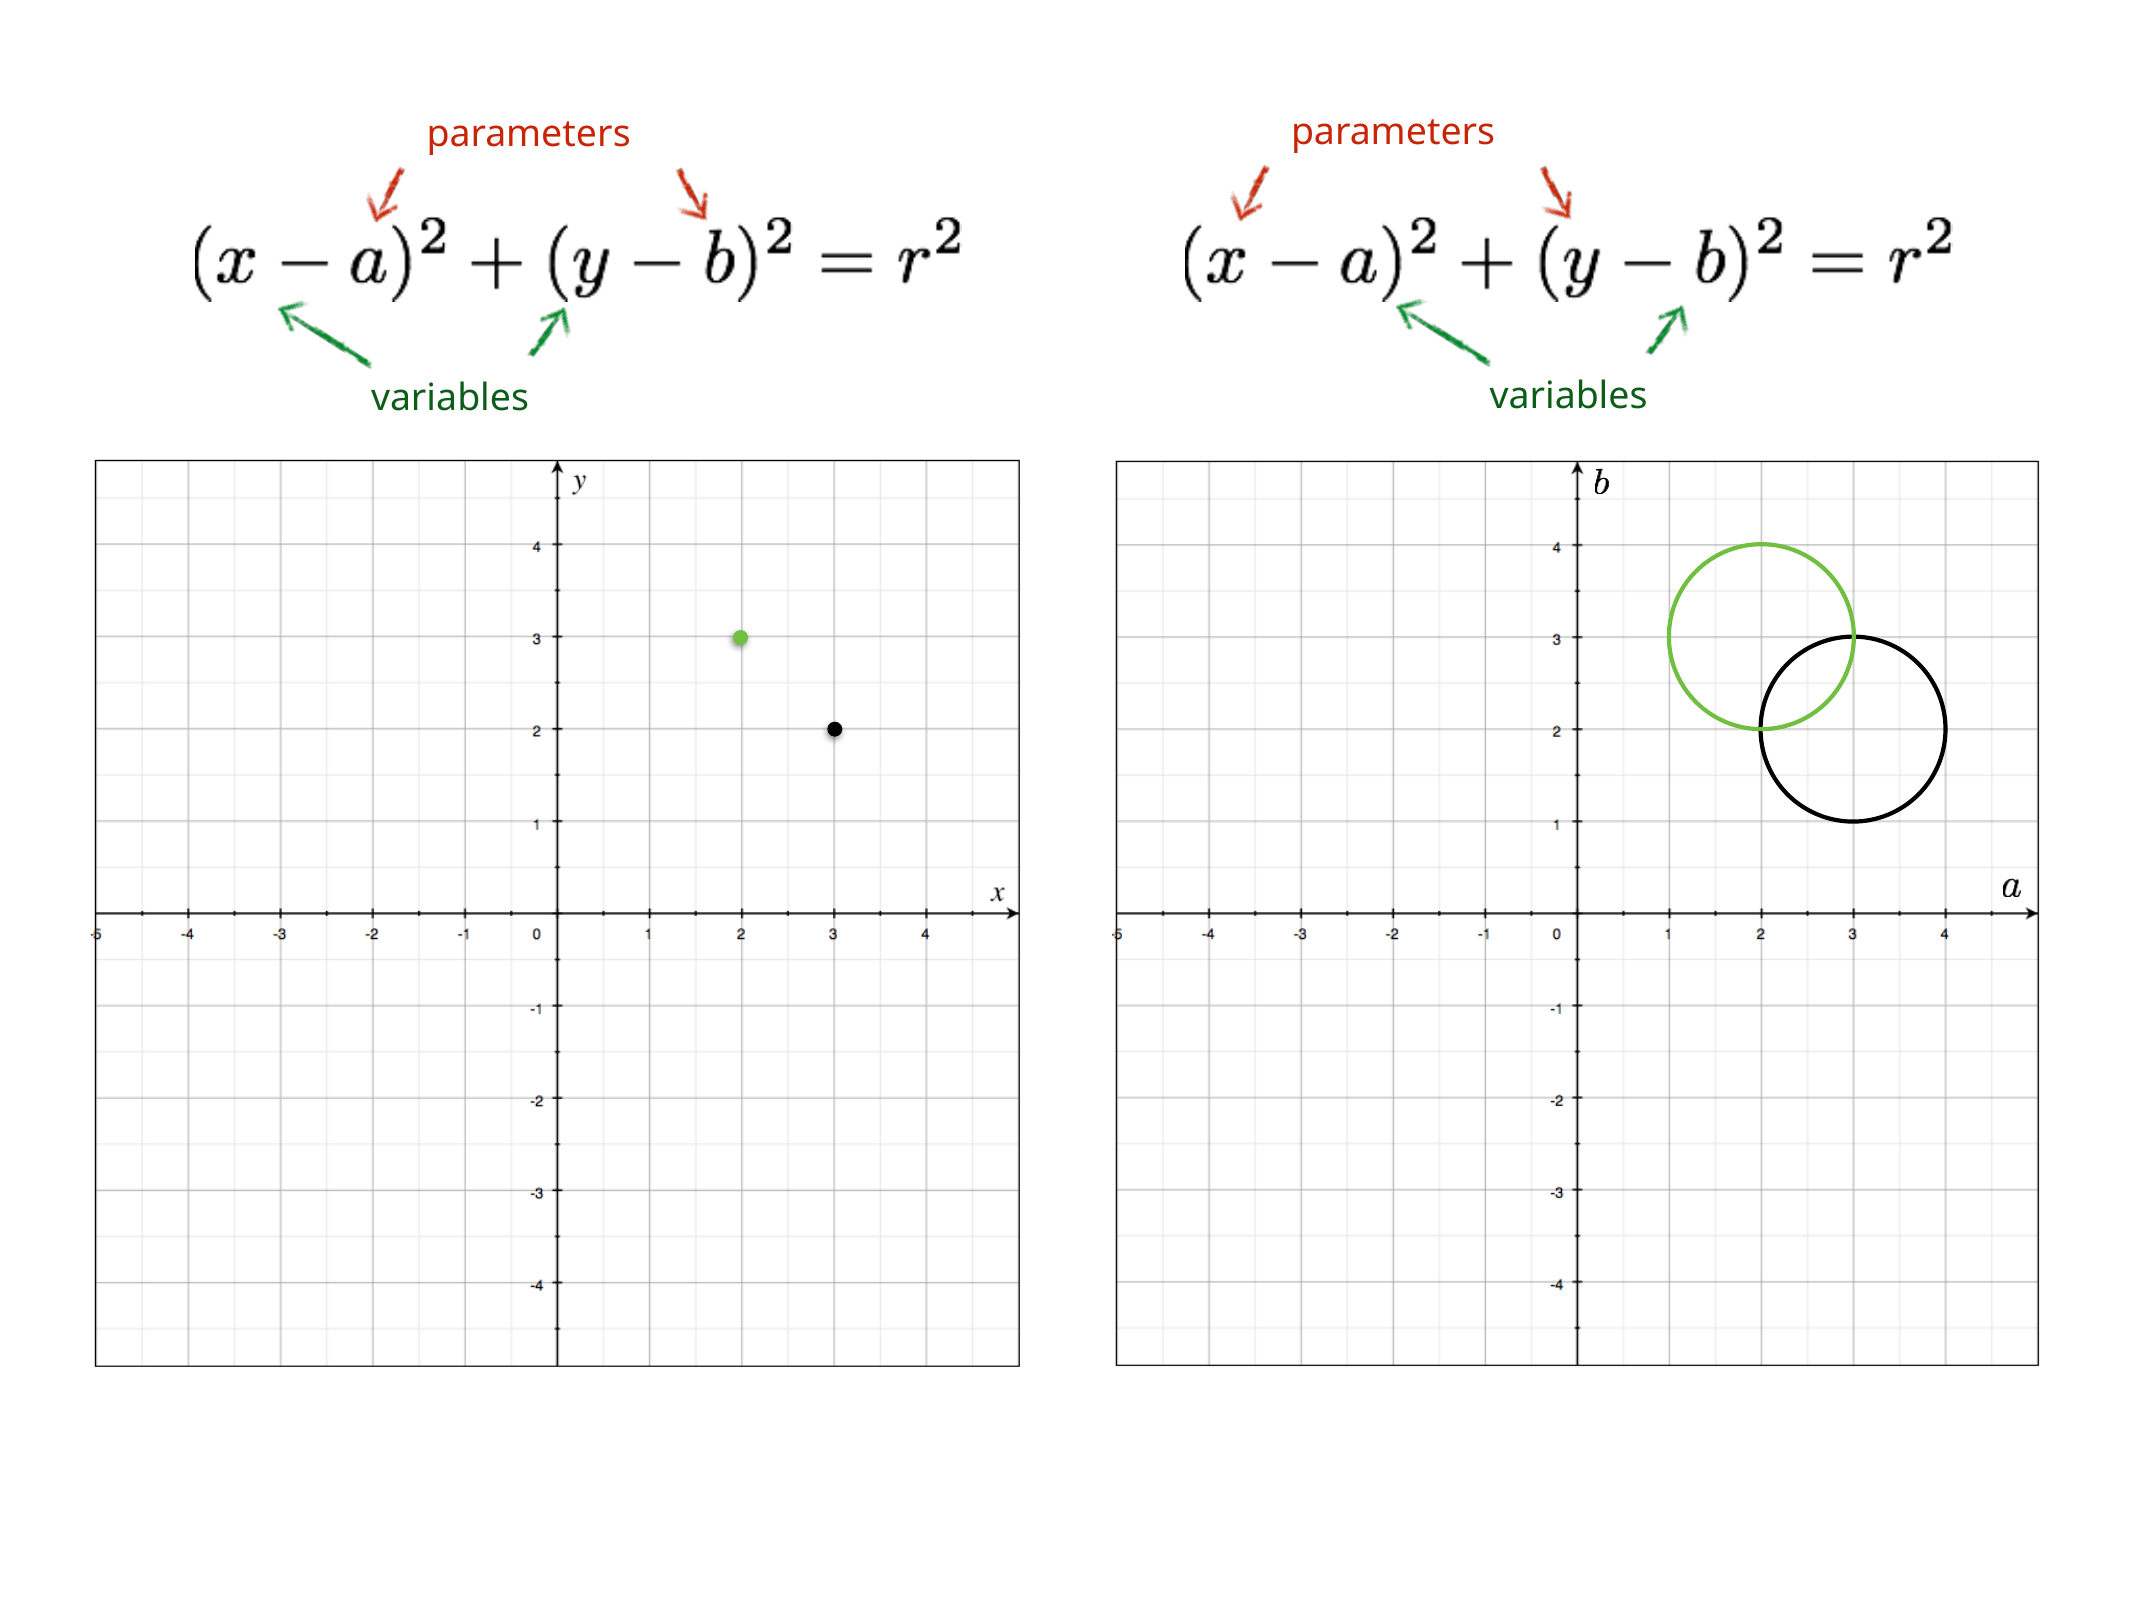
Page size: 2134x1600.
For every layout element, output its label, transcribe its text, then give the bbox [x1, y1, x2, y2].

picture [1111, 456, 2043, 1370]
picture [1185, 153, 1953, 374]
picture [90, 456, 1024, 1370]
text_box parameters [1282, 99, 1504, 161]
text_box parameters [418, 100, 640, 163]
picture [194, 155, 963, 376]
text_box variables [362, 364, 538, 427]
text_box variables [1481, 362, 1657, 425]
